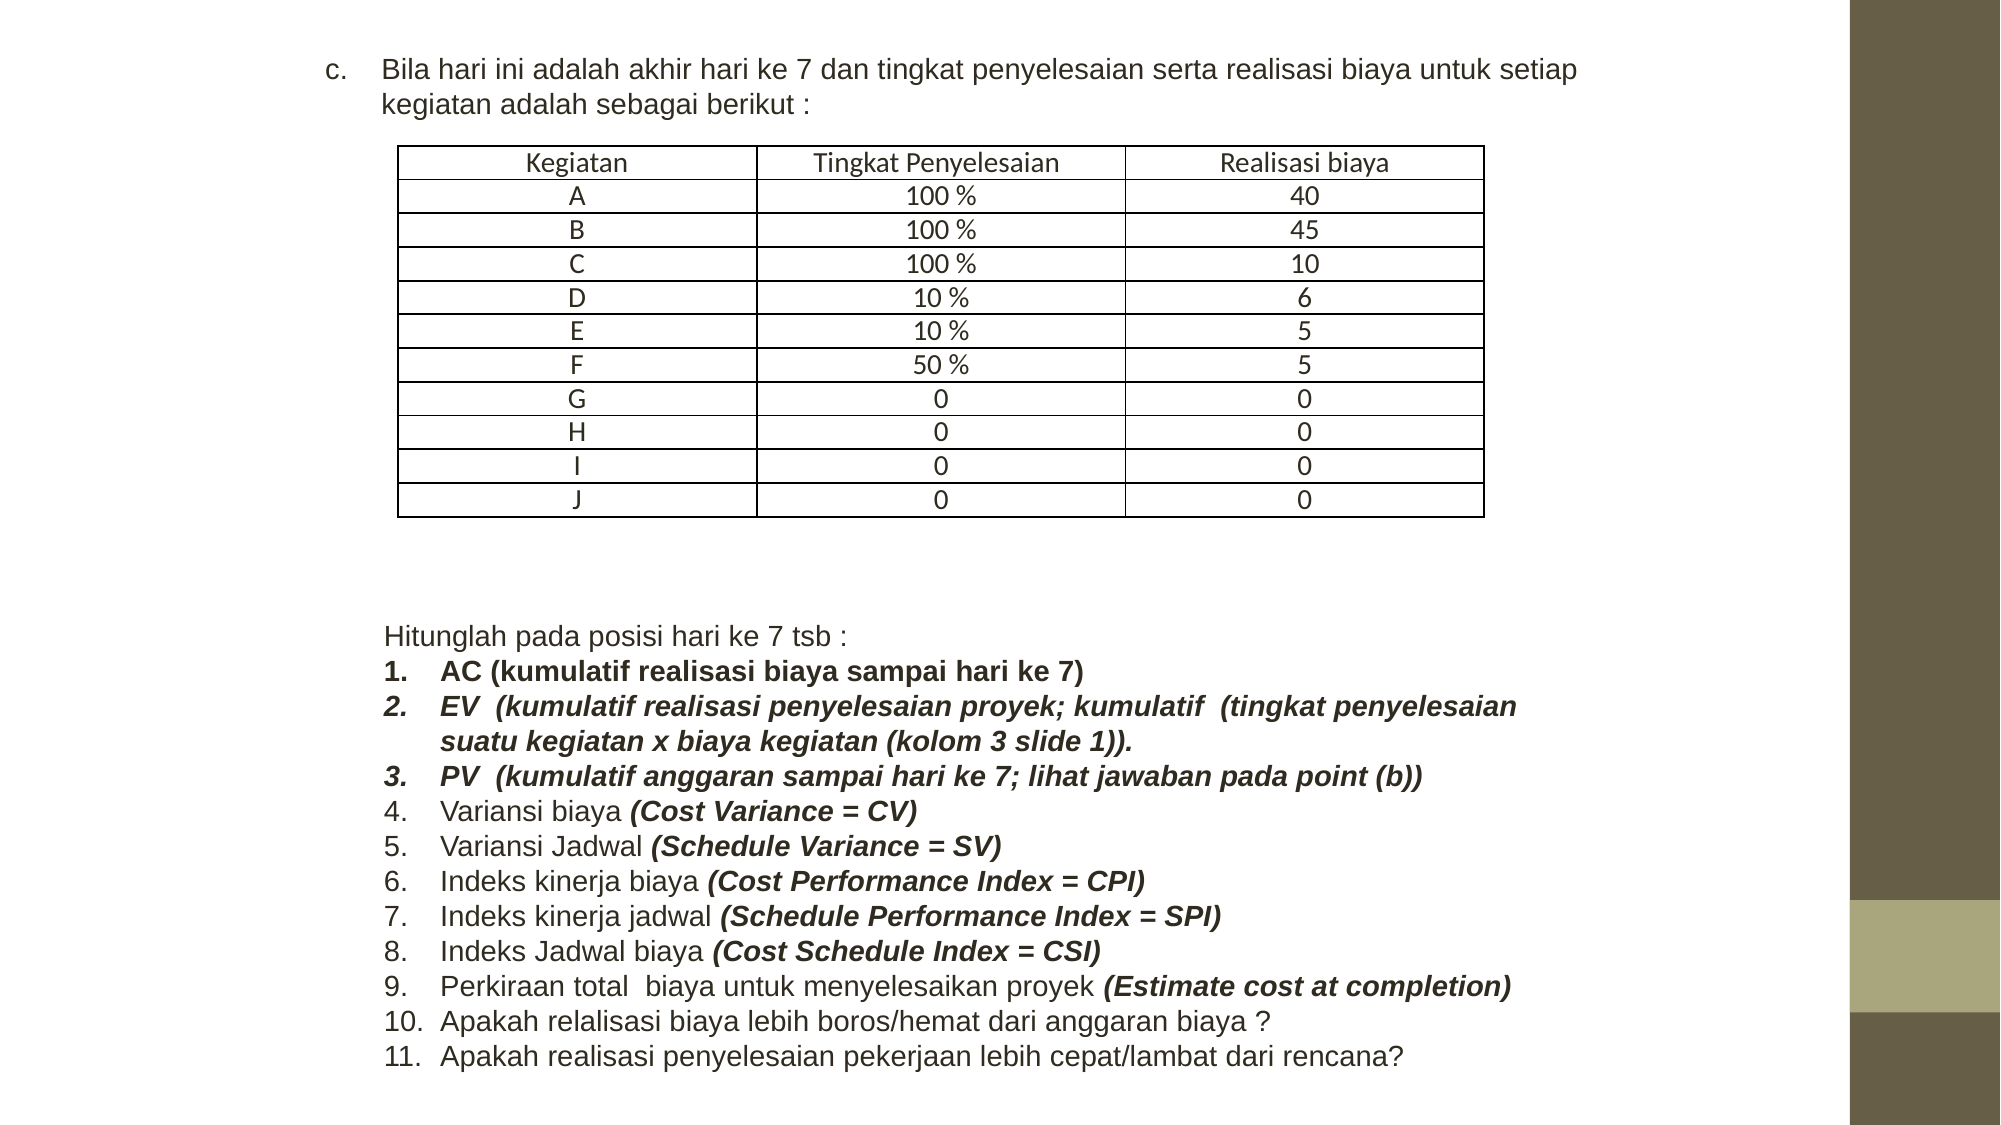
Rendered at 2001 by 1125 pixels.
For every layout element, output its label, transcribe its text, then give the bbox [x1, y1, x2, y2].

table_cell J [399, 484, 756, 516]
table_cell 0 [1126, 484, 1483, 516]
table_cell 50 % [758, 349, 1125, 381]
table_cell 0 [758, 484, 1125, 516]
table_cell 0 [758, 450, 1125, 482]
table_cell B [399, 214, 756, 246]
table_cell G [399, 383, 756, 415]
table_cell 5 [1126, 315, 1483, 347]
table_cell 45 [1126, 214, 1483, 246]
text_box Bila hari ini adalah akhir hari ke 7 dan tingkat penyelesaian serta realisasi biaya untuk setiap kegiatan adalah sebagai berikut : [310, 42, 1603, 173]
table_cell 0 [1126, 450, 1483, 482]
table_cell 10 [1126, 248, 1483, 280]
text_box Hitunglah pada posisi hari ke 7 tsb : AC (kumulatif realisasi biaya sampai hari ke 7) EV (kumulatif realisasi penyelesaian proyek; kumulatif (tingkat penyelesaian suatu kegiatan x biaya kegiatan (kolom 3 slide 1)). PV (kumulatif anggaran sampai hari ke 7; lihat jawaban pada point (b)) Variansi biaya (Cost Variance = CV) Variansi Jadwal (Schedule Variance = SV) Indeks kinerja biaya (Cost Performance Index = CPI) Indeks kinerja jadwal (Schedule Performance Index = SPI) Indeks Jadwal biaya (Cost Schedule Index = CSI) Perkiraan total biaya untuk menyelesaikan proyek (Estimate cost at completion) Apakah relalisasi biaya lebih boros/hemat dari anggaran biaya ? Apakah realisasi penyelesaian pekerjaan lebih cepat/lambat dari rencana? [368, 610, 1603, 1125]
table_cell 10 % [758, 282, 1125, 313]
table_cell 10 % [758, 315, 1125, 347]
table_header Tingkat Penyelesaian [758, 173, 1125, 179]
table_cell C [399, 248, 756, 280]
table_cell 0 [1126, 416, 1483, 448]
table_cell E [399, 315, 756, 347]
table_cell F [399, 349, 756, 381]
table_cell A [399, 180, 756, 212]
table_cell 100 % [758, 180, 1125, 212]
table_cell 100 % [758, 214, 1125, 246]
table_cell I [399, 450, 756, 482]
table_cell 6 [1126, 282, 1483, 313]
table_cell D [399, 282, 756, 313]
table_cell 0 [1126, 383, 1483, 415]
table_cell 40 [1126, 180, 1483, 212]
table_header Realisasi biaya [1126, 173, 1483, 179]
table_cell 100 % [758, 248, 1125, 280]
table_cell 0 [758, 416, 1125, 448]
table_cell H [399, 416, 756, 448]
table_cell 5 [1126, 349, 1483, 381]
table_header Kegiatan [399, 173, 756, 179]
table_cell 0 [758, 383, 1125, 415]
